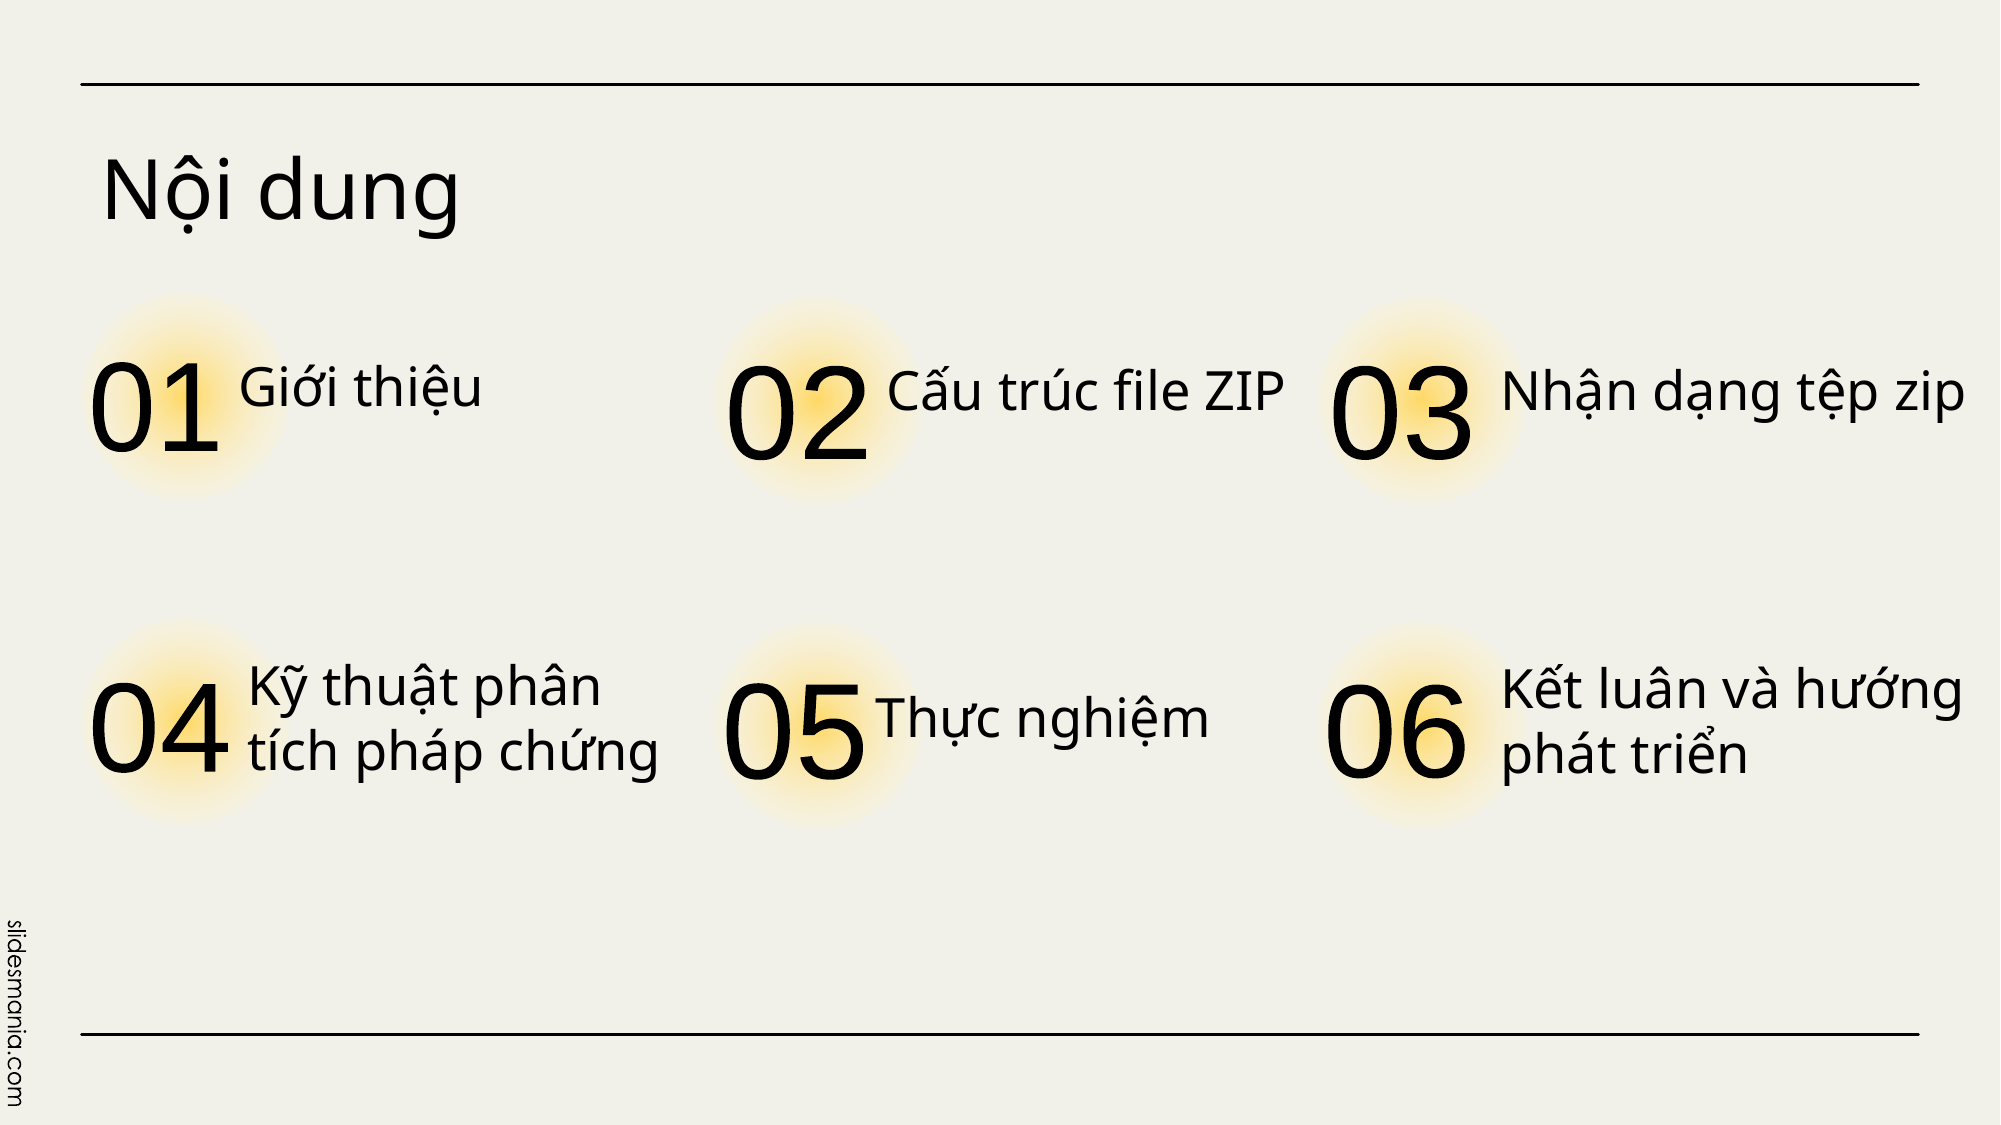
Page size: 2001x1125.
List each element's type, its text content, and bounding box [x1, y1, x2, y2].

text_box [1317, 621, 1511, 829]
text_box [81, 617, 275, 825]
title Nội dung [80, 123, 1920, 249]
text_box [713, 621, 910, 829]
title Giới thiệu [218, 327, 759, 442]
title Kết luân và hướng phát triển [1479, 662, 2000, 777]
title Nhận dạng tệp zip [1479, 331, 2000, 446]
text_box [81, 292, 278, 500]
title Thực nghiệm [855, 658, 1341, 773]
text_box [722, 296, 911, 504]
title Kỹ thuật phân tích pháp chứng [227, 658, 694, 773]
title Cấu trúc file ZIP [866, 331, 1343, 446]
text_box [1317, 296, 1515, 504]
